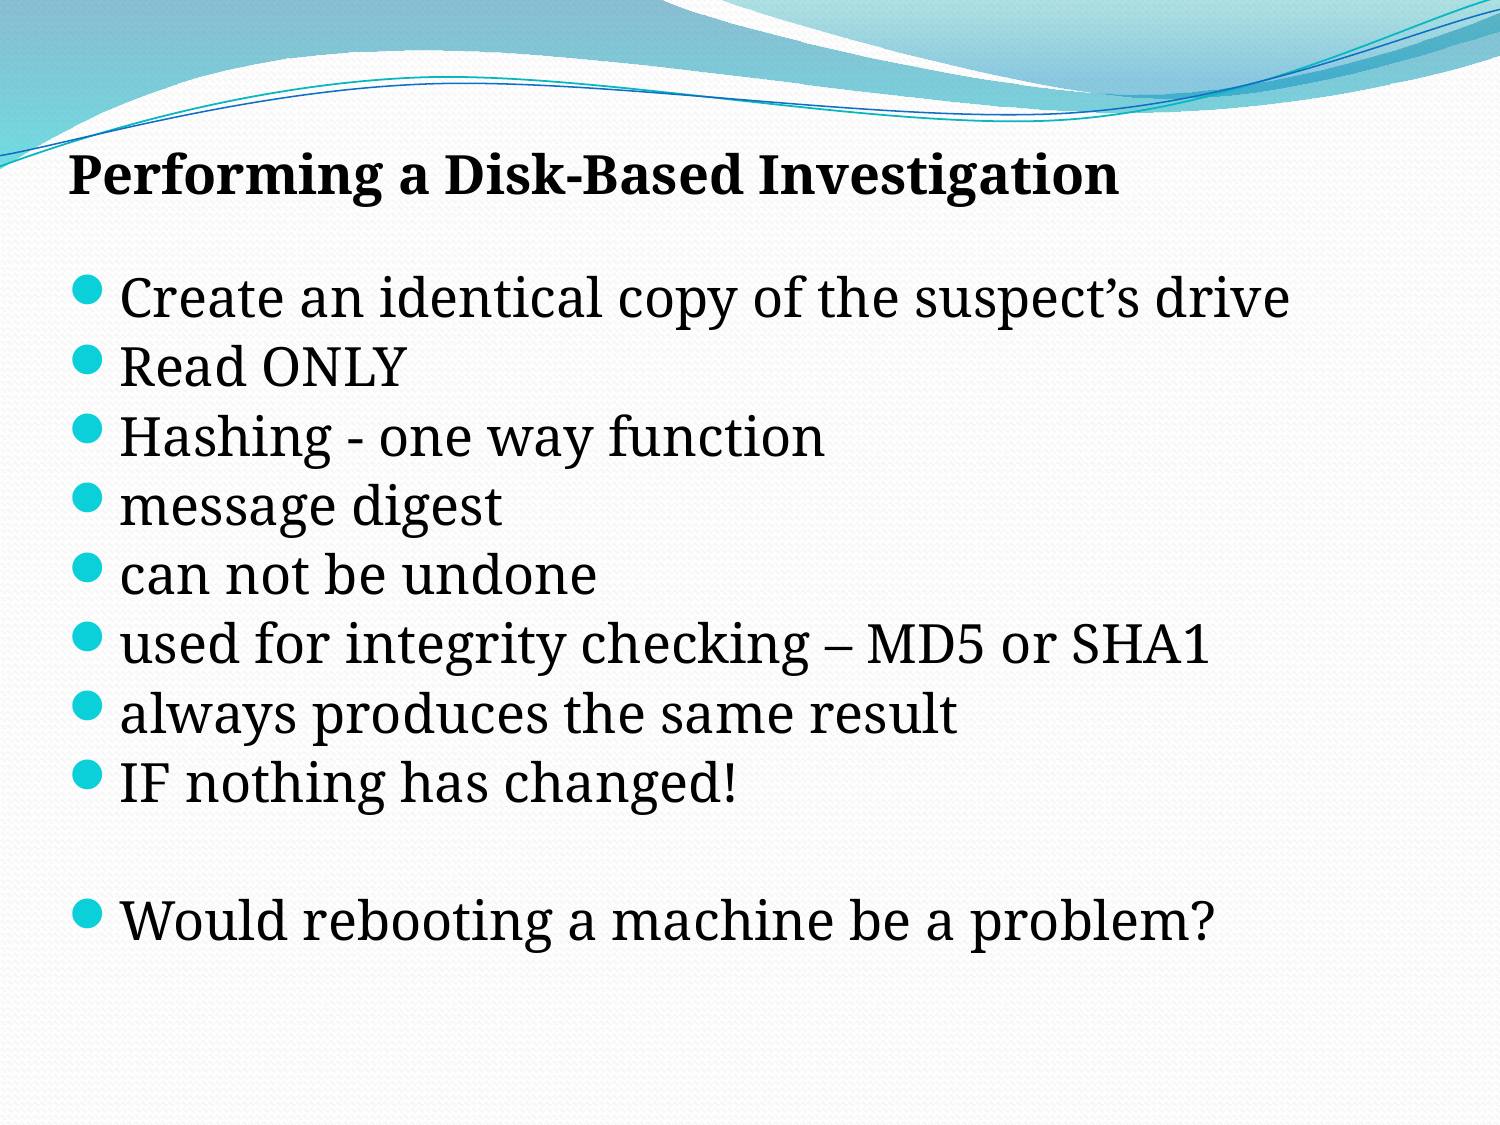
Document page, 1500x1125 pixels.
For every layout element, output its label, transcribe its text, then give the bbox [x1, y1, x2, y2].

list Performing a Disk-Based Investigation Create an identical copy of the suspect’s drive Read ONLY Hashing - one way function message digest can not be undone used for integrity checking – MD5 or SHA1 always produces the same result IF nothing has changed! Would rebooting a machine be a problem? [52, 140, 1448, 1102]
